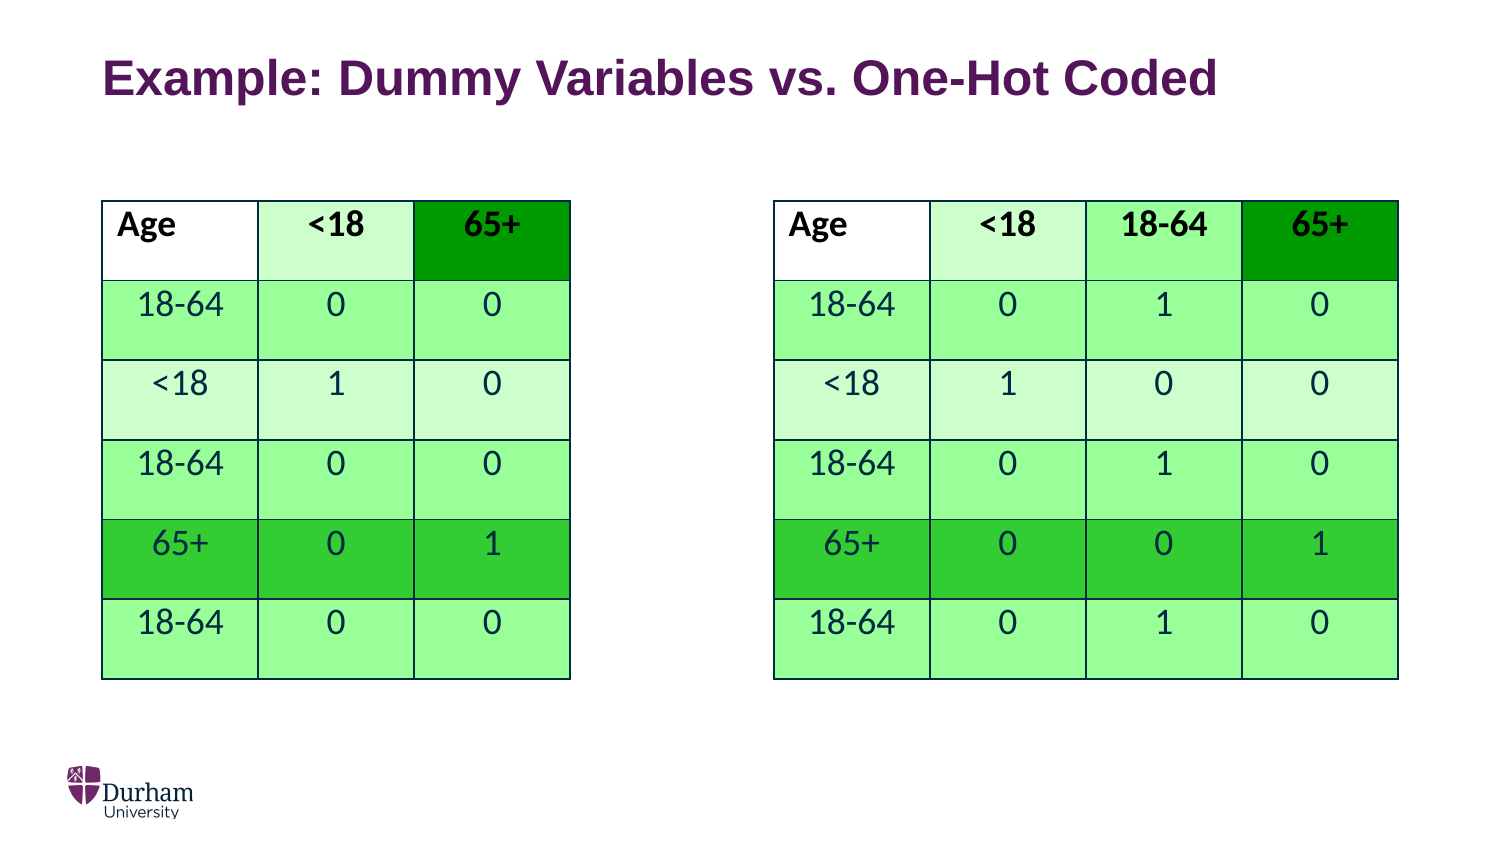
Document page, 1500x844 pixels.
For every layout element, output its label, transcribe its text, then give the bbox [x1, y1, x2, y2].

table_header Age [775, 202, 929, 280]
table_cell 18-64 [775, 281, 929, 359]
table_cell 0 [931, 600, 1085, 678]
table_header 65+ [1243, 202, 1397, 280]
table_cell 0 [931, 520, 1085, 598]
table_cell 65+ [103, 520, 257, 598]
table_cell 0 [415, 441, 569, 519]
table_cell 18-64 [103, 441, 257, 519]
title Example: Dummy Variables vs. One-Hot Coded [101, 45, 1399, 187]
table_cell 0 [931, 441, 1085, 519]
table_cell 0 [1243, 361, 1397, 439]
table_cell <18 [775, 361, 929, 439]
table_cell 18-64 [103, 281, 257, 359]
table_cell 1 [1087, 281, 1241, 359]
table_cell 18-64 [103, 600, 257, 678]
table_header <18 [931, 202, 1085, 280]
table_header <18 [259, 202, 413, 280]
table_cell 18-64 [775, 600, 929, 678]
table_cell 1 [1243, 520, 1397, 598]
table_cell 0 [259, 281, 413, 359]
table_header Age [103, 202, 257, 280]
table_cell 0 [1087, 520, 1241, 598]
table_cell 0 [259, 441, 413, 519]
table_cell 0 [1243, 281, 1397, 359]
table_cell 65+ [775, 520, 929, 598]
table_cell 1 [1087, 441, 1241, 519]
table_cell 0 [259, 600, 413, 678]
table_cell 0 [415, 600, 569, 678]
table_cell 0 [1087, 361, 1241, 439]
table_cell 1 [931, 361, 1085, 439]
table_cell 1 [415, 520, 569, 598]
table_cell 1 [259, 361, 413, 439]
table_header 65+ [415, 202, 569, 280]
table_cell 1 [1087, 600, 1241, 678]
table_header 18-64 [1087, 202, 1241, 280]
table_cell <18 [103, 361, 257, 439]
table_cell 0 [1243, 600, 1397, 678]
table_cell 0 [1243, 441, 1397, 519]
table_cell 18-64 [775, 441, 929, 519]
table_cell 0 [259, 520, 413, 598]
table_cell 0 [931, 281, 1085, 359]
table_cell 0 [415, 361, 569, 439]
table_cell 0 [415, 281, 569, 359]
